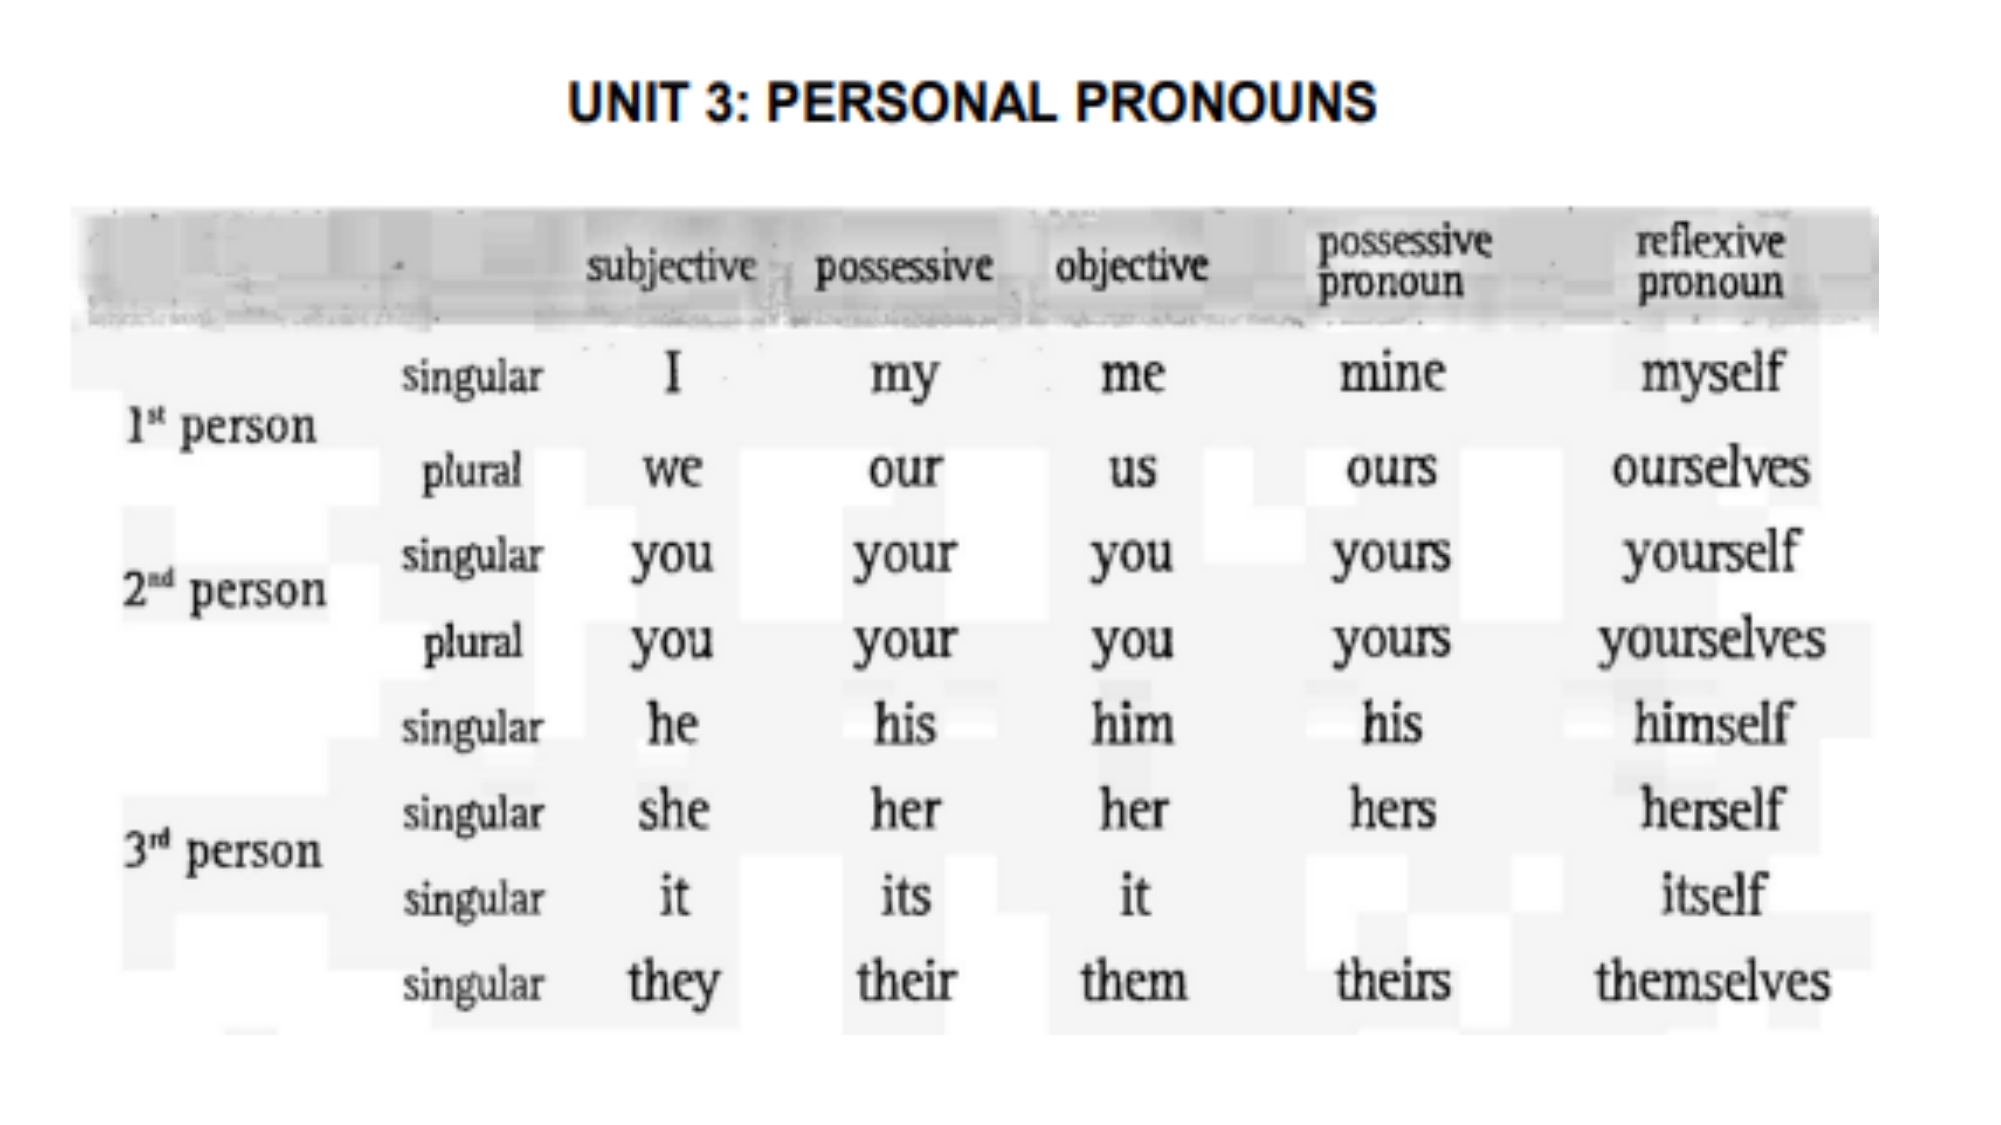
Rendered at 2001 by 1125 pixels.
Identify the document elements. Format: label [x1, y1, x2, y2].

picture [30, 38, 1879, 1035]
